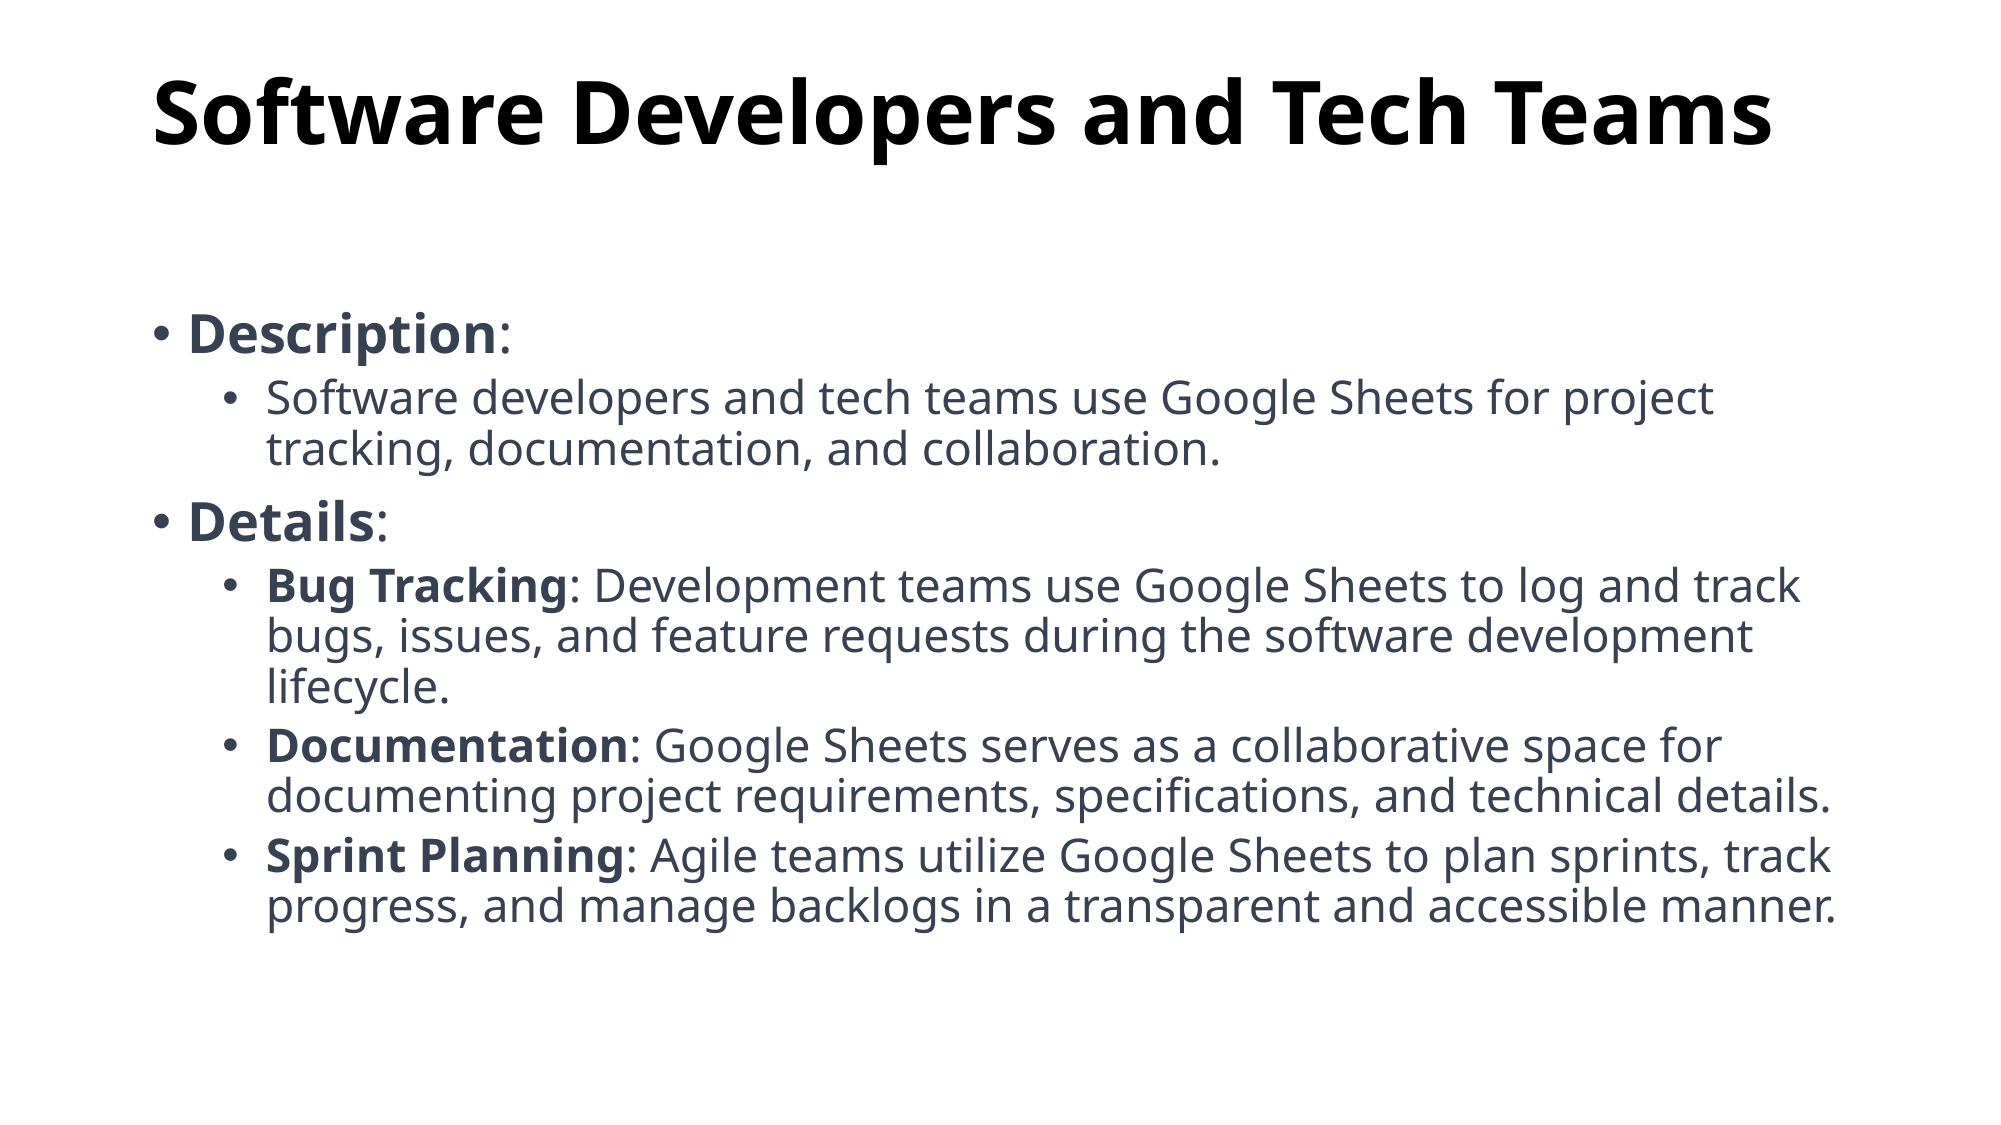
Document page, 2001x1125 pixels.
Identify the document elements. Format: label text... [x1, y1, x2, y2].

list Description: Software developers and tech teams use Google Sheets for project tracking, documentation, and collaboration. Details: Bug Tracking: Development teams use Google Sheets to log and track bugs, issues, and feature requests during the software development lifecycle. Documentation: Google Sheets serves as a collaborative space for documenting project requirements, specifications, and technical details. Sprint Planning: Agile teams utilize Google Sheets to plan sprints, track progress, and manage backlogs in a transparent and accessible manner. [137, 299, 1863, 1014]
title Software Developers and Tech Teams [137, 59, 1863, 278]
